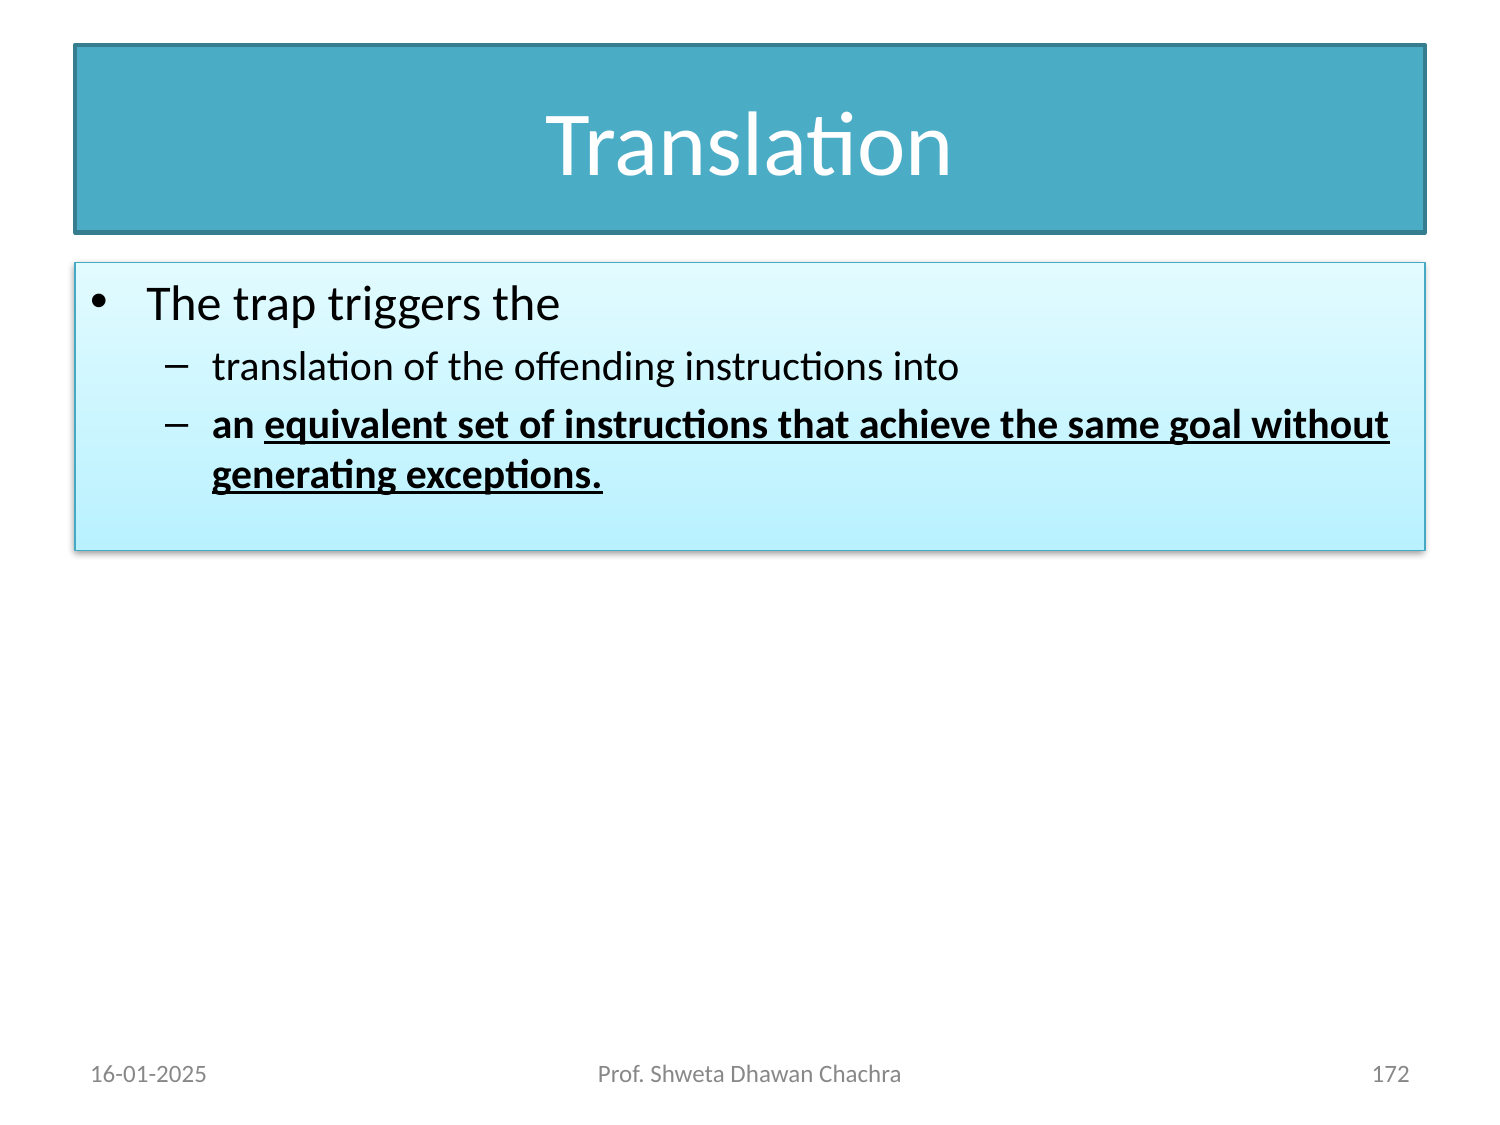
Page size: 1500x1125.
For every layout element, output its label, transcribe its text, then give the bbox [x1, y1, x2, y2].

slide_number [75, 1042, 425, 1103]
footer Prof. Shweta Dhawan Chachra [512, 1042, 988, 1103]
title Translation [75, 45, 1425, 233]
list The trap triggers the translation of the offending instructions into an equivalent set of instructions that achieve the same goal without generating exceptions. [75, 262, 1425, 551]
slide_number ‹#› [1074, 1042, 1425, 1103]
